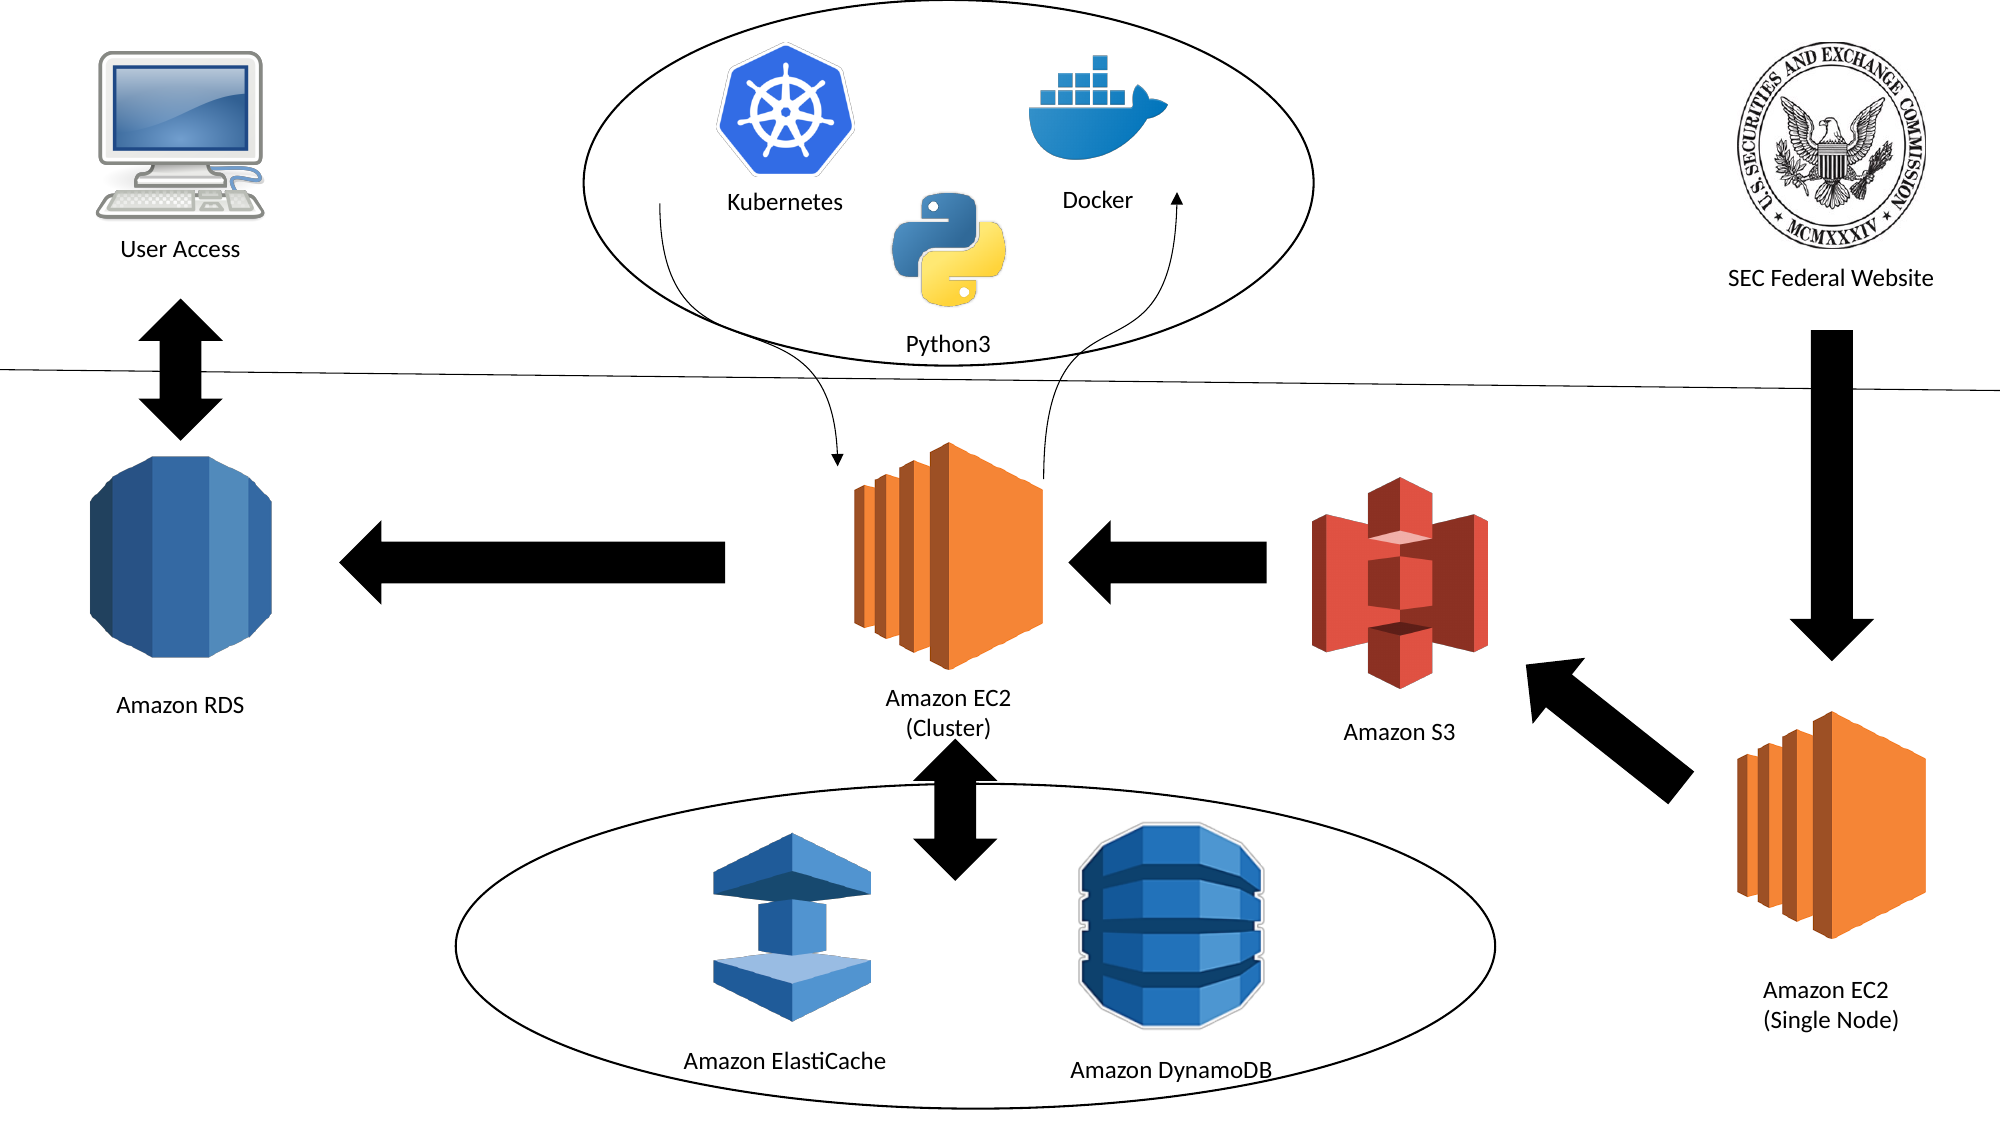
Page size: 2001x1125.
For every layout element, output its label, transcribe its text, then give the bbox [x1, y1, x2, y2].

picture [1312, 477, 1488, 689]
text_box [1254, 369, 2000, 391]
text_box Amazon RDS [101, 681, 260, 726]
text_box [582, 0, 1315, 285]
picture [64, 440, 297, 673]
picture [1737, 711, 1926, 939]
text_box [912, 738, 998, 881]
picture [866, 37, 1168, 332]
text_box Amazon S3 [1328, 708, 1471, 753]
text_box [339, 520, 726, 605]
text_box Amazon DynamoDB [1224, 1078, 1288, 1091]
picture [716, 42, 855, 177]
text_box [454, 782, 1497, 1110]
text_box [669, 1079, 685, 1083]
text_box [1810, 330, 1853, 369]
picture [1042, 809, 1301, 1042]
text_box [966, 268, 1254, 403]
text_box [1068, 520, 1267, 605]
picture [854, 442, 1043, 670]
text_box [881, 332, 966, 367]
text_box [617, 245, 881, 424]
picture [1737, 42, 1926, 249]
text_box [1525, 657, 1695, 805]
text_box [881, 369, 966, 391]
text_box [138, 391, 223, 440]
picture [677, 812, 906, 1042]
text_box Amazon EC2 (Single Node) [1748, 965, 1915, 1041]
text_box Amazon EC2 (Cluster) [870, 673, 1027, 749]
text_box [0, 369, 617, 391]
picture [95, 51, 266, 222]
text_box SEC Federal Website [1713, 254, 1950, 300]
text_box User Access [105, 225, 256, 271]
text_box [1789, 391, 1875, 662]
text_box [138, 298, 223, 369]
